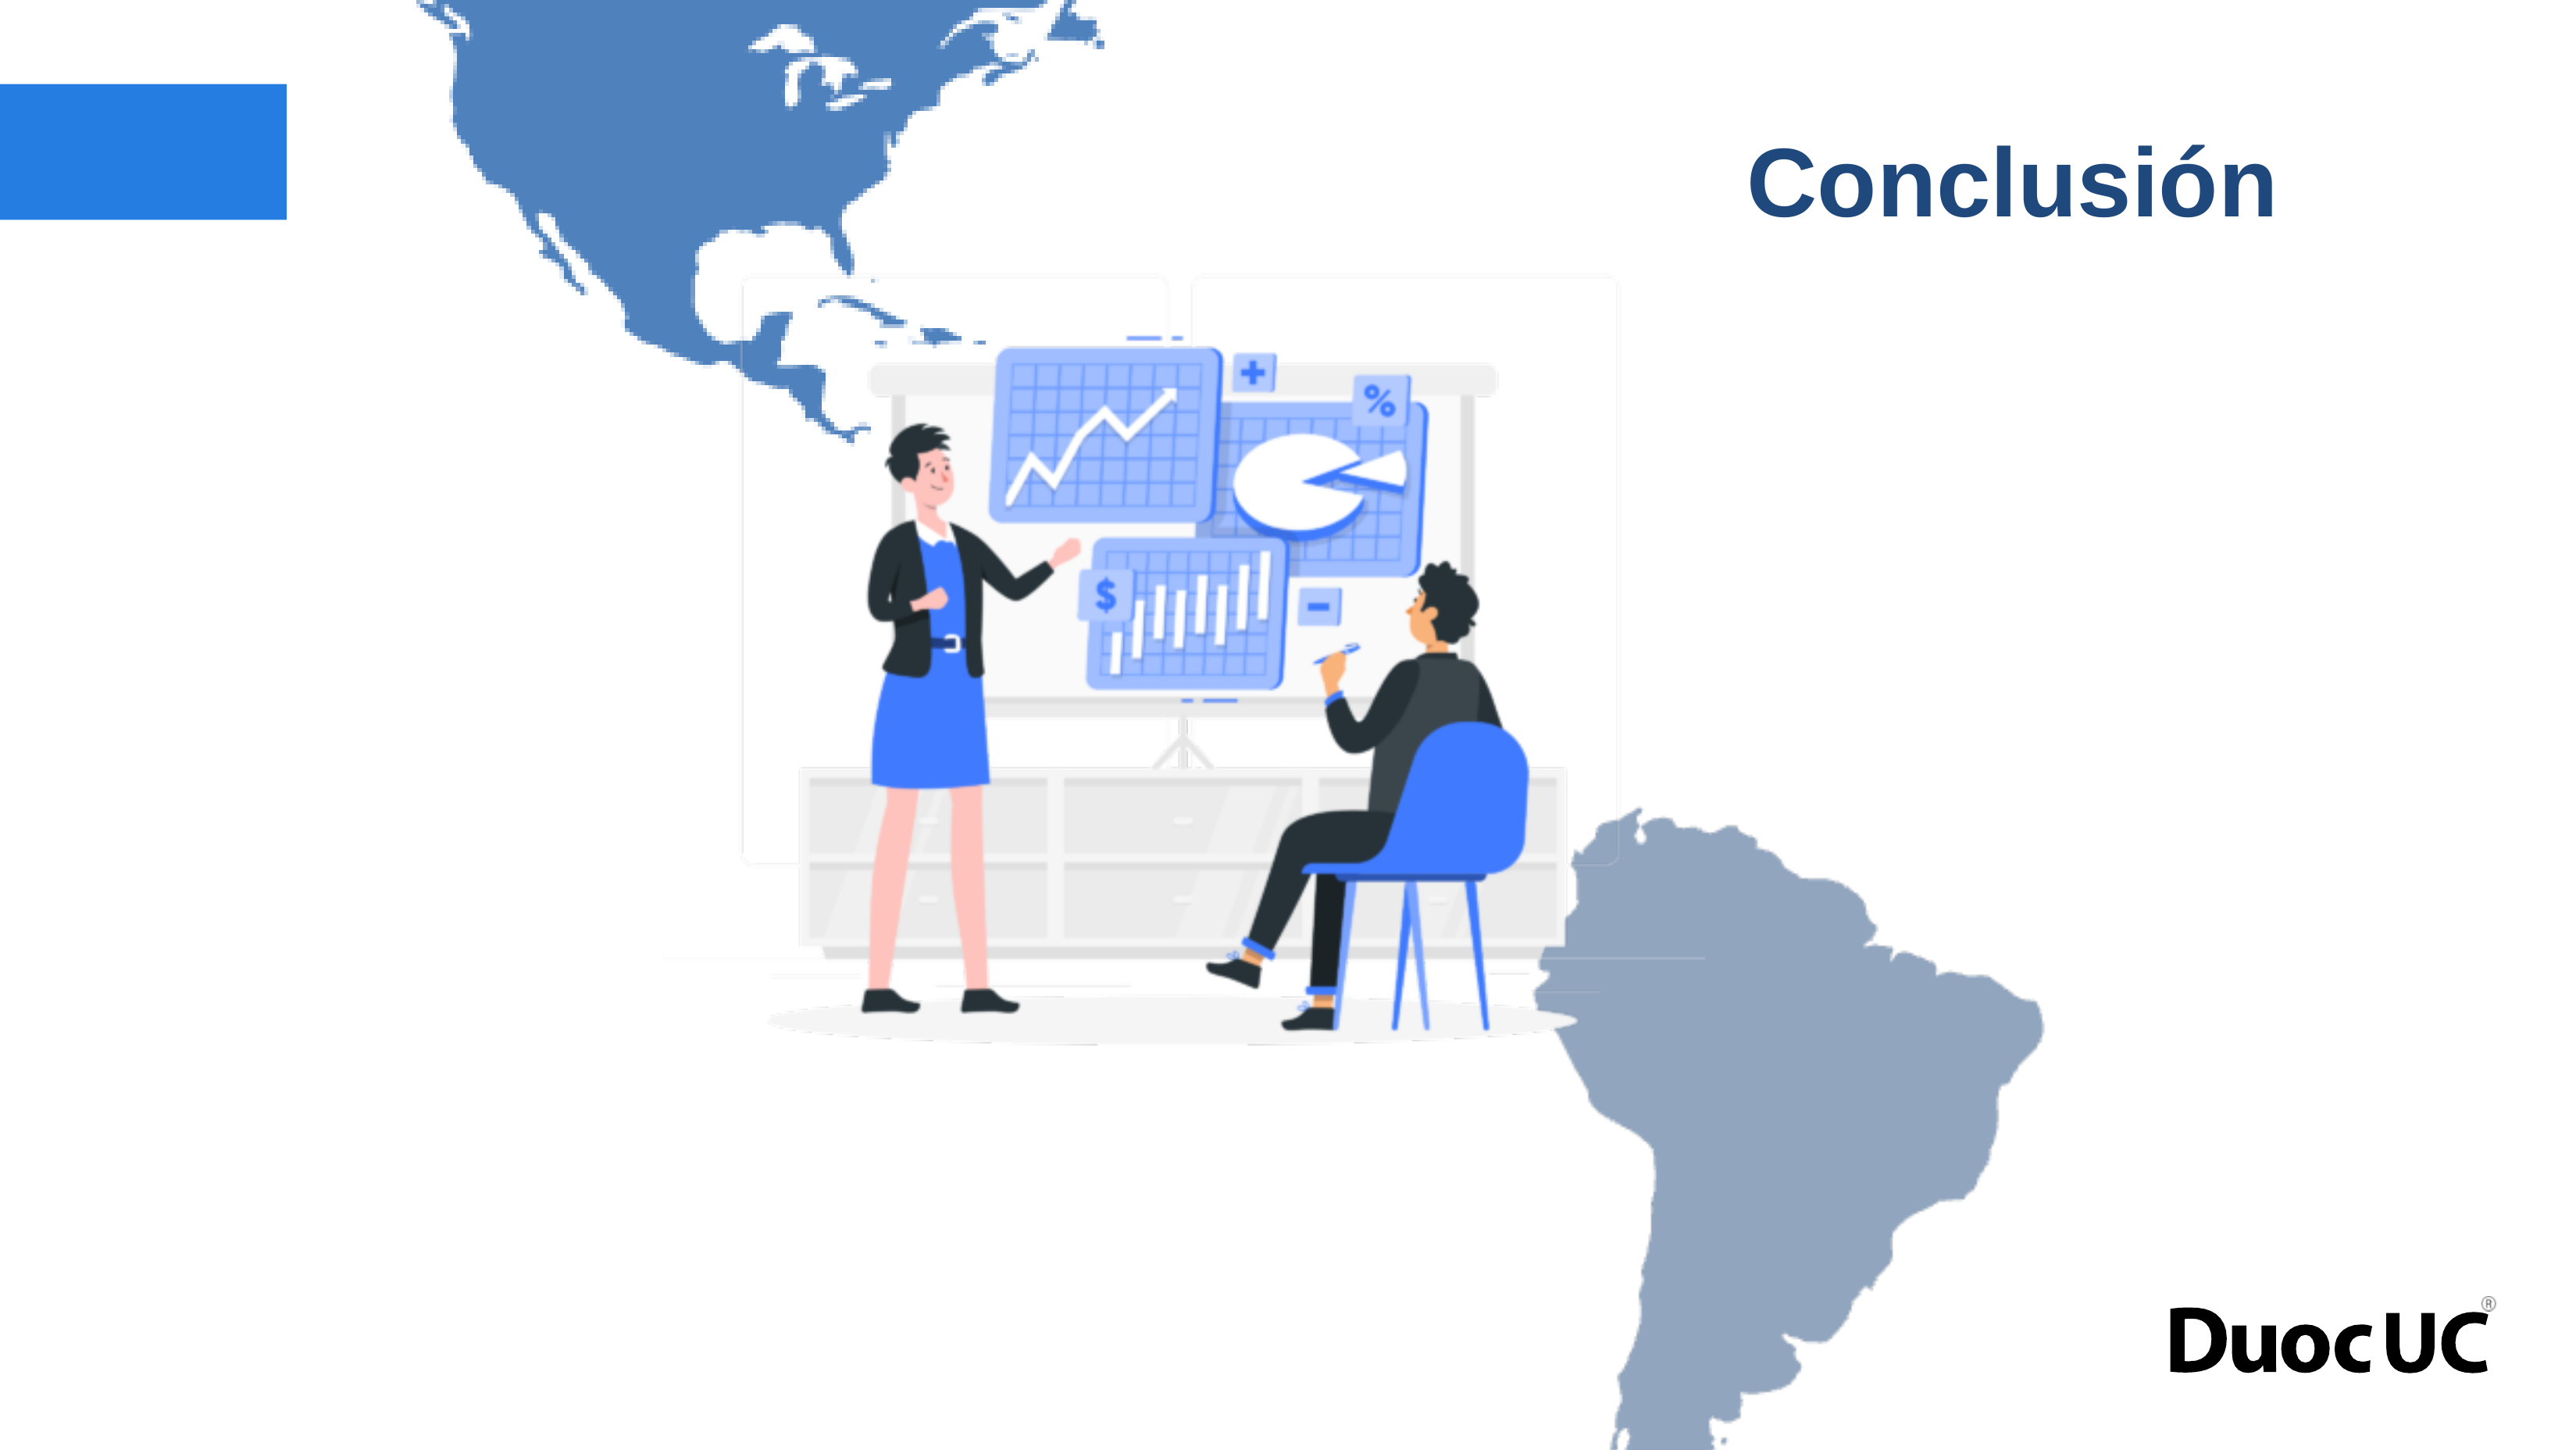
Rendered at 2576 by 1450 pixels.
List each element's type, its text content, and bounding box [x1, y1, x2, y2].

title Conclusión [1746, 119, 2576, 238]
picture [0, 0, 2250, 1450]
picture [2481, 1296, 2496, 1312]
